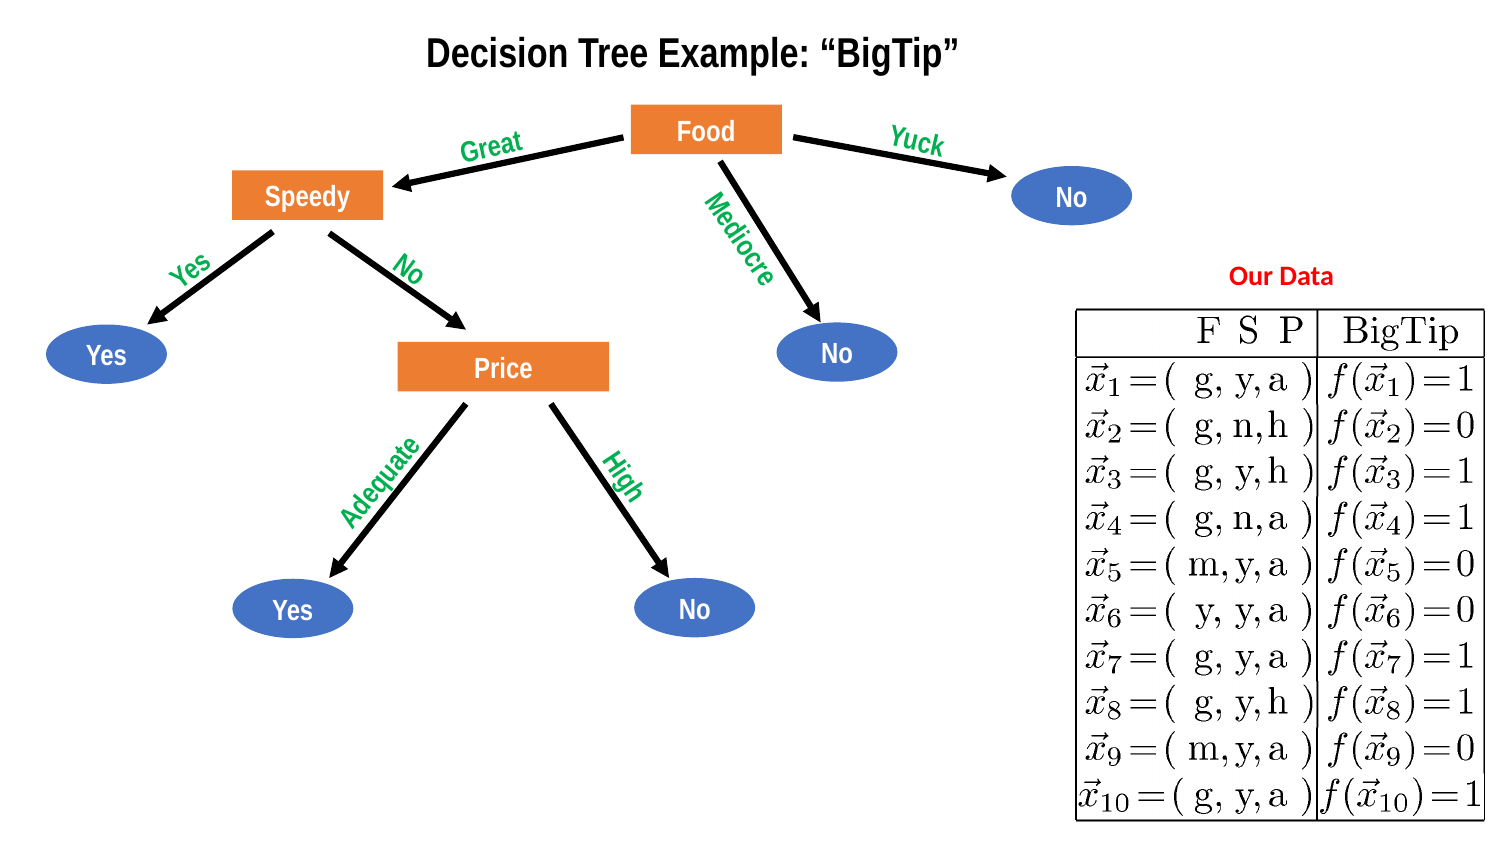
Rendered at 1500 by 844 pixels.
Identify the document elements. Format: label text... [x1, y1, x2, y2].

title Decision Tree Example: “BigTip” [411, 6, 987, 103]
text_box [1072, 249, 1485, 823]
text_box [45, 104, 1133, 639]
